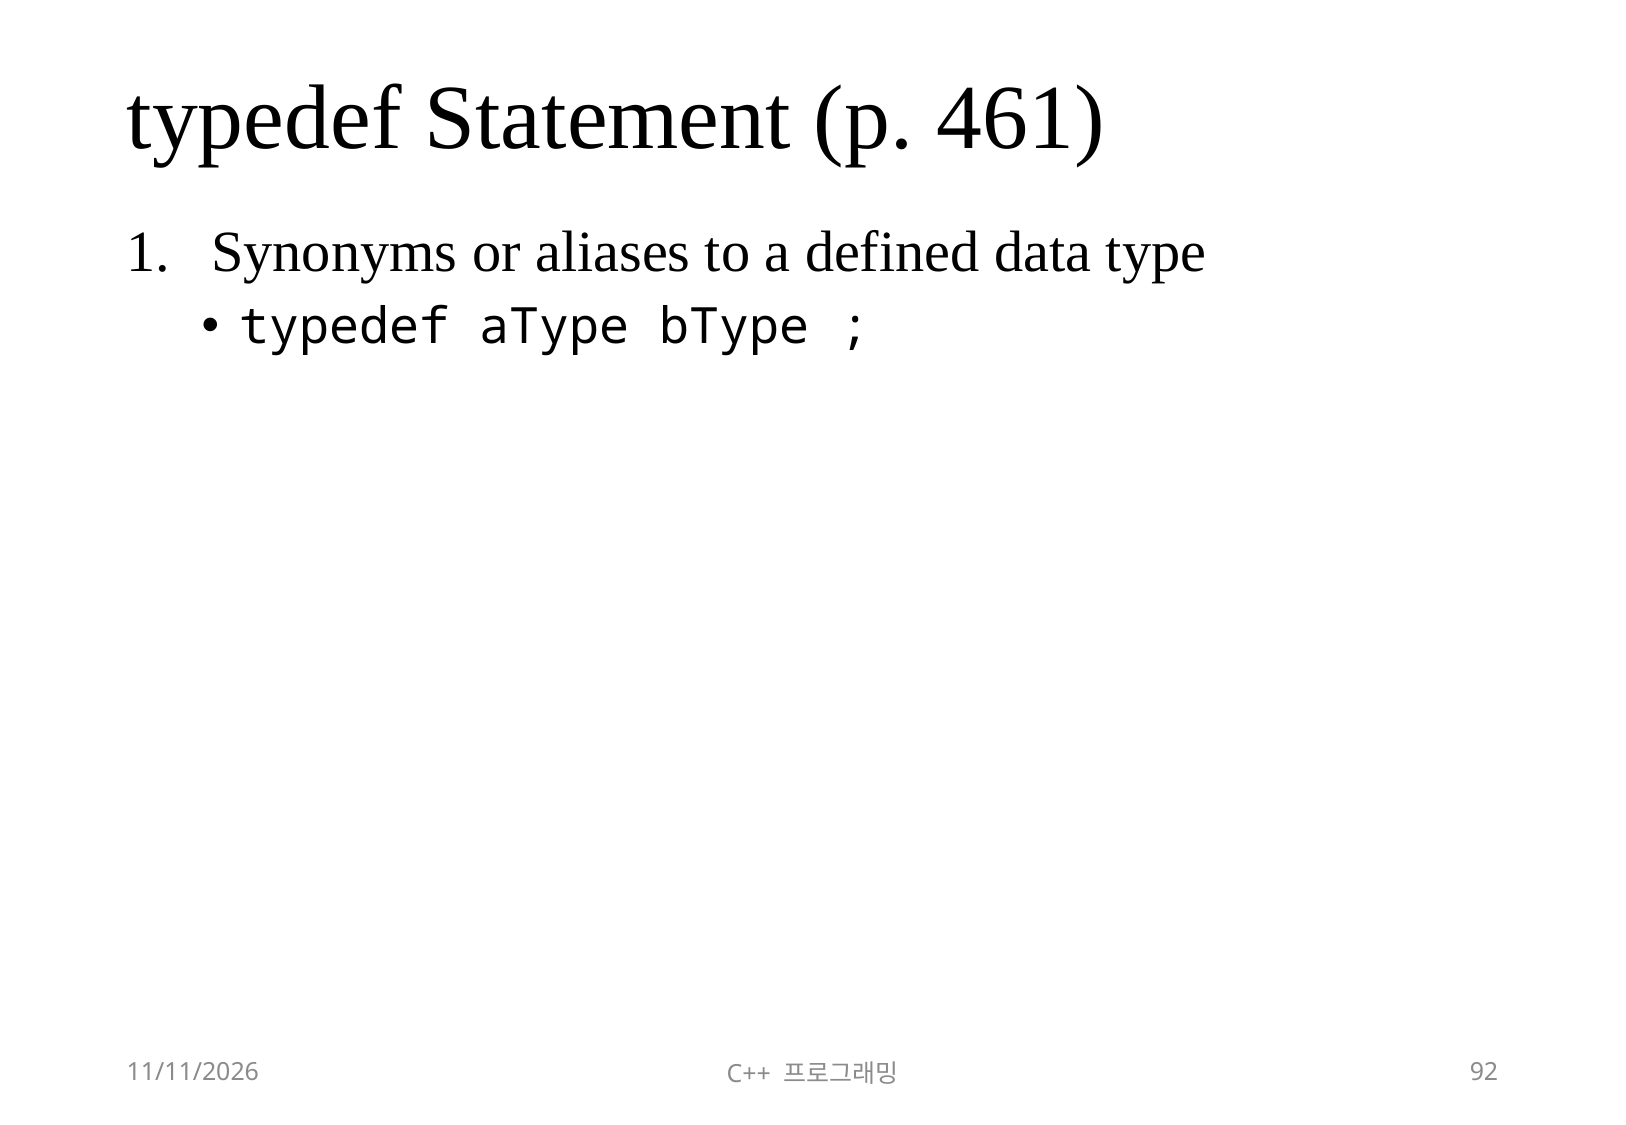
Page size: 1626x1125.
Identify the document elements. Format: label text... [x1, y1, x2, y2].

slide_number 92 [1147, 1042, 1514, 1103]
list Synonyms or aliases to a defined data type typedef aType bType ; [111, 205, 1514, 1014]
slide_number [111, 1042, 478, 1103]
title typedef Statement (p. 461) [111, 59, 1514, 179]
footer C++ 프로그래밍 [538, 1042, 1087, 1103]
